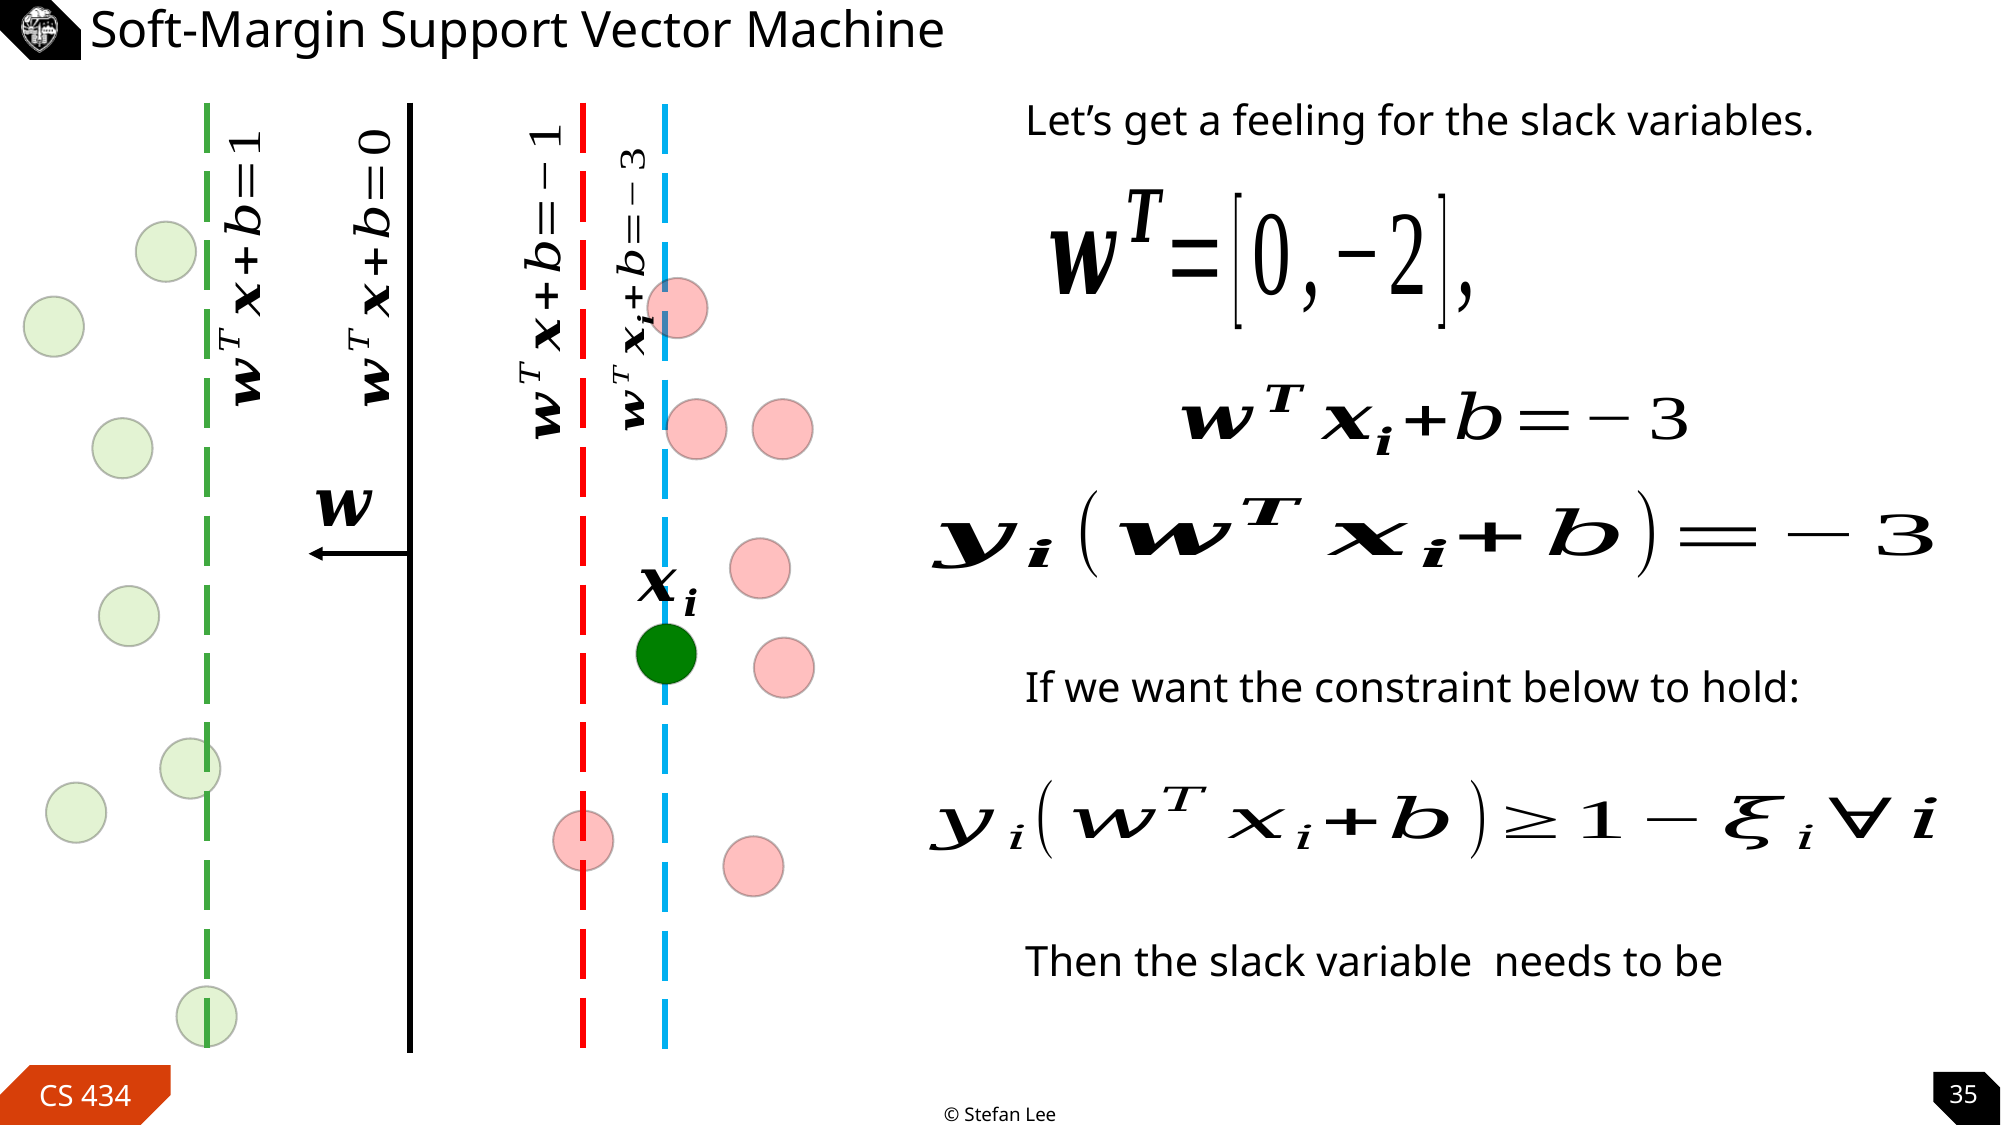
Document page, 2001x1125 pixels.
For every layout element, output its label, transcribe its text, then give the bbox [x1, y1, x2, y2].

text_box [1048, 172, 1823, 334]
text_box [665, 622, 698, 686]
title Soft-Margin Support Vector Machine [0, 1, 1699, 61]
text_box [665, 398, 728, 461]
text_box [722, 835, 785, 898]
text_box [752, 636, 816, 699]
text_box [583, 809, 615, 872]
slide_number 35 [1933, 1071, 1994, 1119]
text_box [45, 781, 108, 844]
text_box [206, 102, 583, 1054]
text_box [159, 737, 206, 800]
text_box Let’s get a feeling for the slack variables. [1010, 86, 1861, 151]
text_box If we want the constraint below to hold: [1010, 652, 1861, 718]
text_box [22, 295, 85, 358]
text_box [751, 398, 814, 461]
text_box [97, 585, 161, 648]
text_box [728, 537, 792, 600]
text_box [175, 985, 206, 1048]
text_box [635, 623, 664, 685]
text_box [91, 417, 154, 480]
text_box [646, 280, 664, 337]
text_box [134, 220, 198, 283]
text_box [665, 276, 709, 340]
